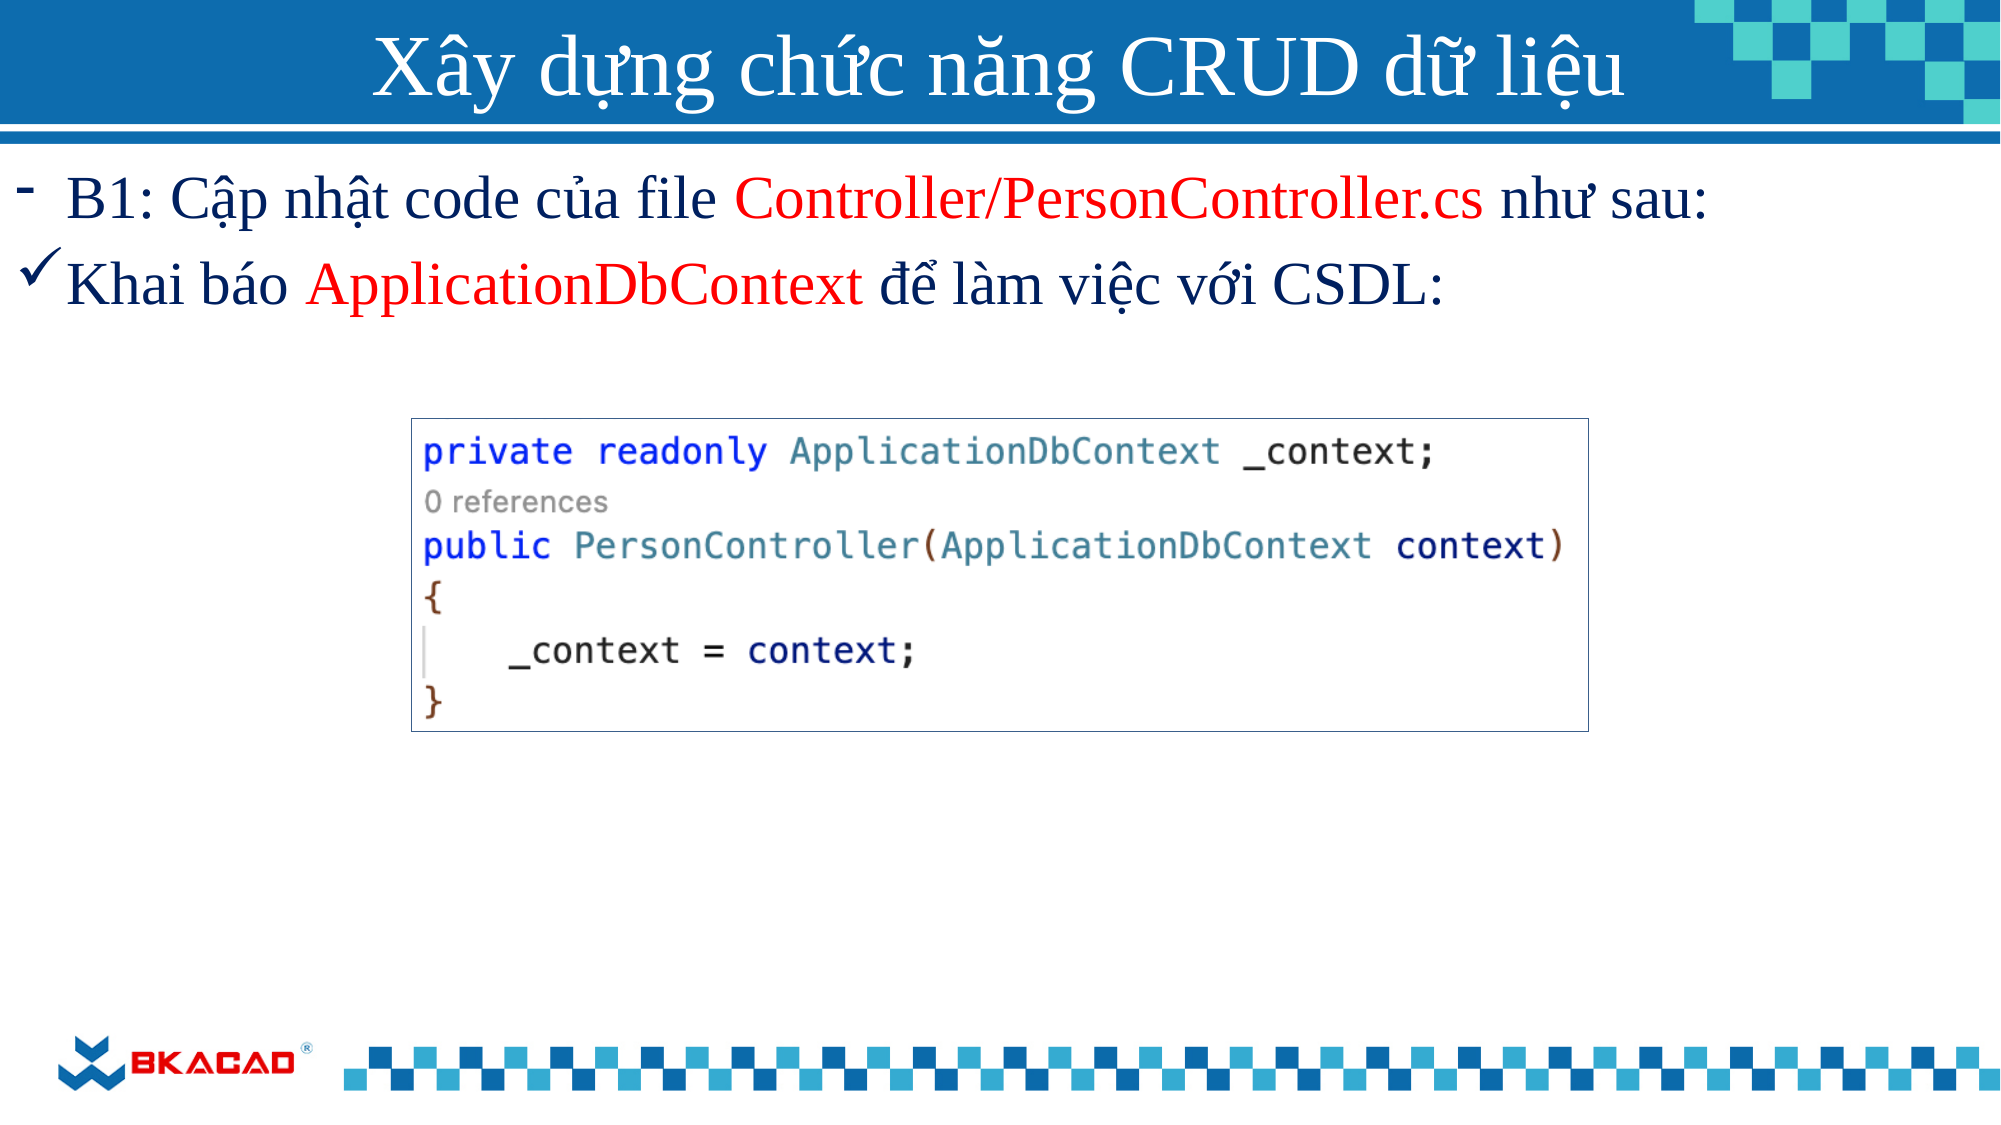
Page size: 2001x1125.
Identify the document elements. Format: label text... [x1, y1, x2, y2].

title Xây dựng chức năng CRUD dữ liệu [0, 0, 2000, 121]
picture [0, 0, 2001, 1125]
list B1: Cập nhật code của file Controller/PersonController.cs như sau: Khai báo ApplicationDbContext để làm việc với CSDL: [0, 149, 1995, 325]
